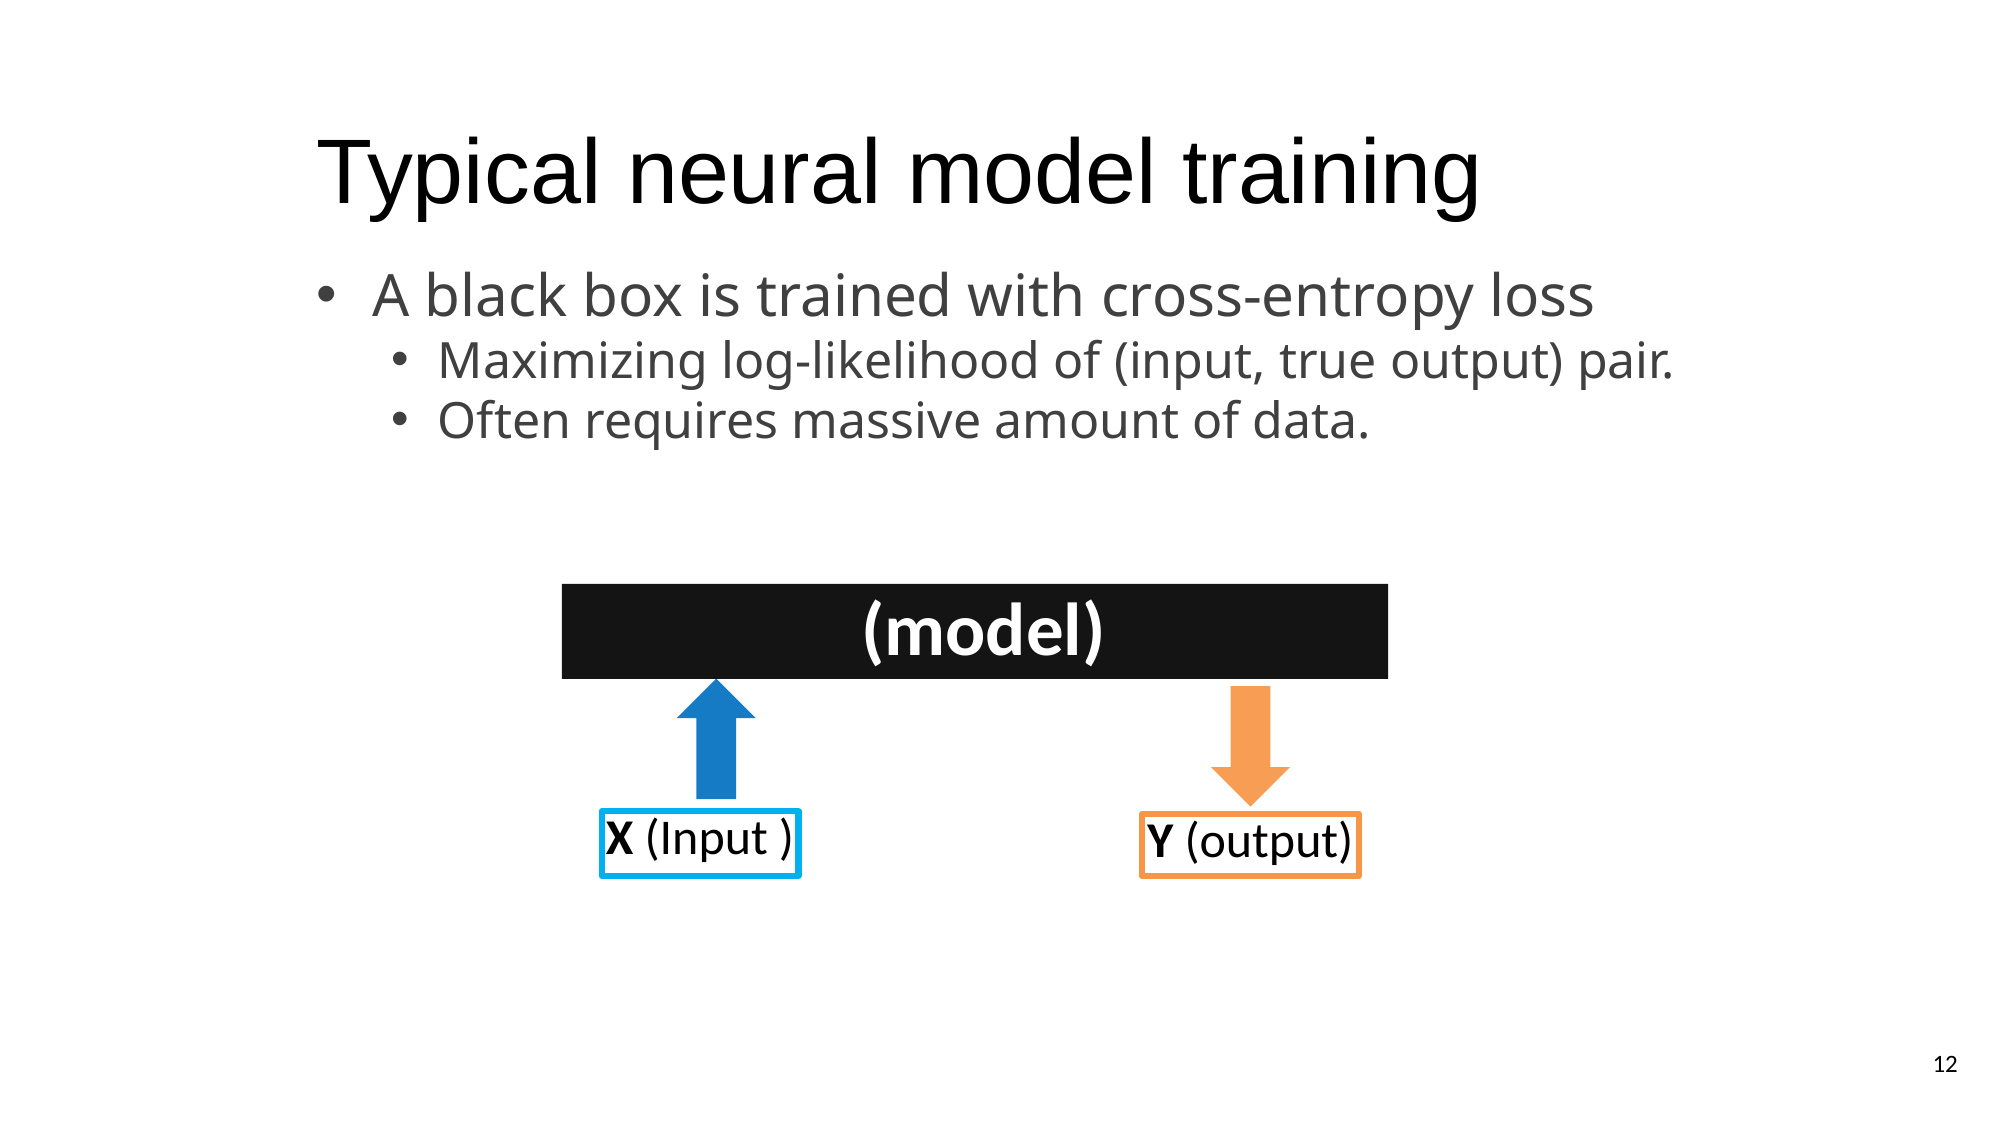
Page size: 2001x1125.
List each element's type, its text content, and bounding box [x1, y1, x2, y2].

text_box Y (output) [1142, 813, 1359, 876]
title Typical neural model training [301, 97, 1750, 223]
list A black box is trained with cross-entropy loss Maximizing log-likelihood of (input, true output) pair. Often requires massive amount of data. [301, 243, 1699, 991]
text_box X (Input ) [601, 811, 799, 876]
text_box [1205, 684, 1296, 810]
slide_number 11 [1853, 1019, 1974, 1106]
text_box [671, 679, 761, 802]
